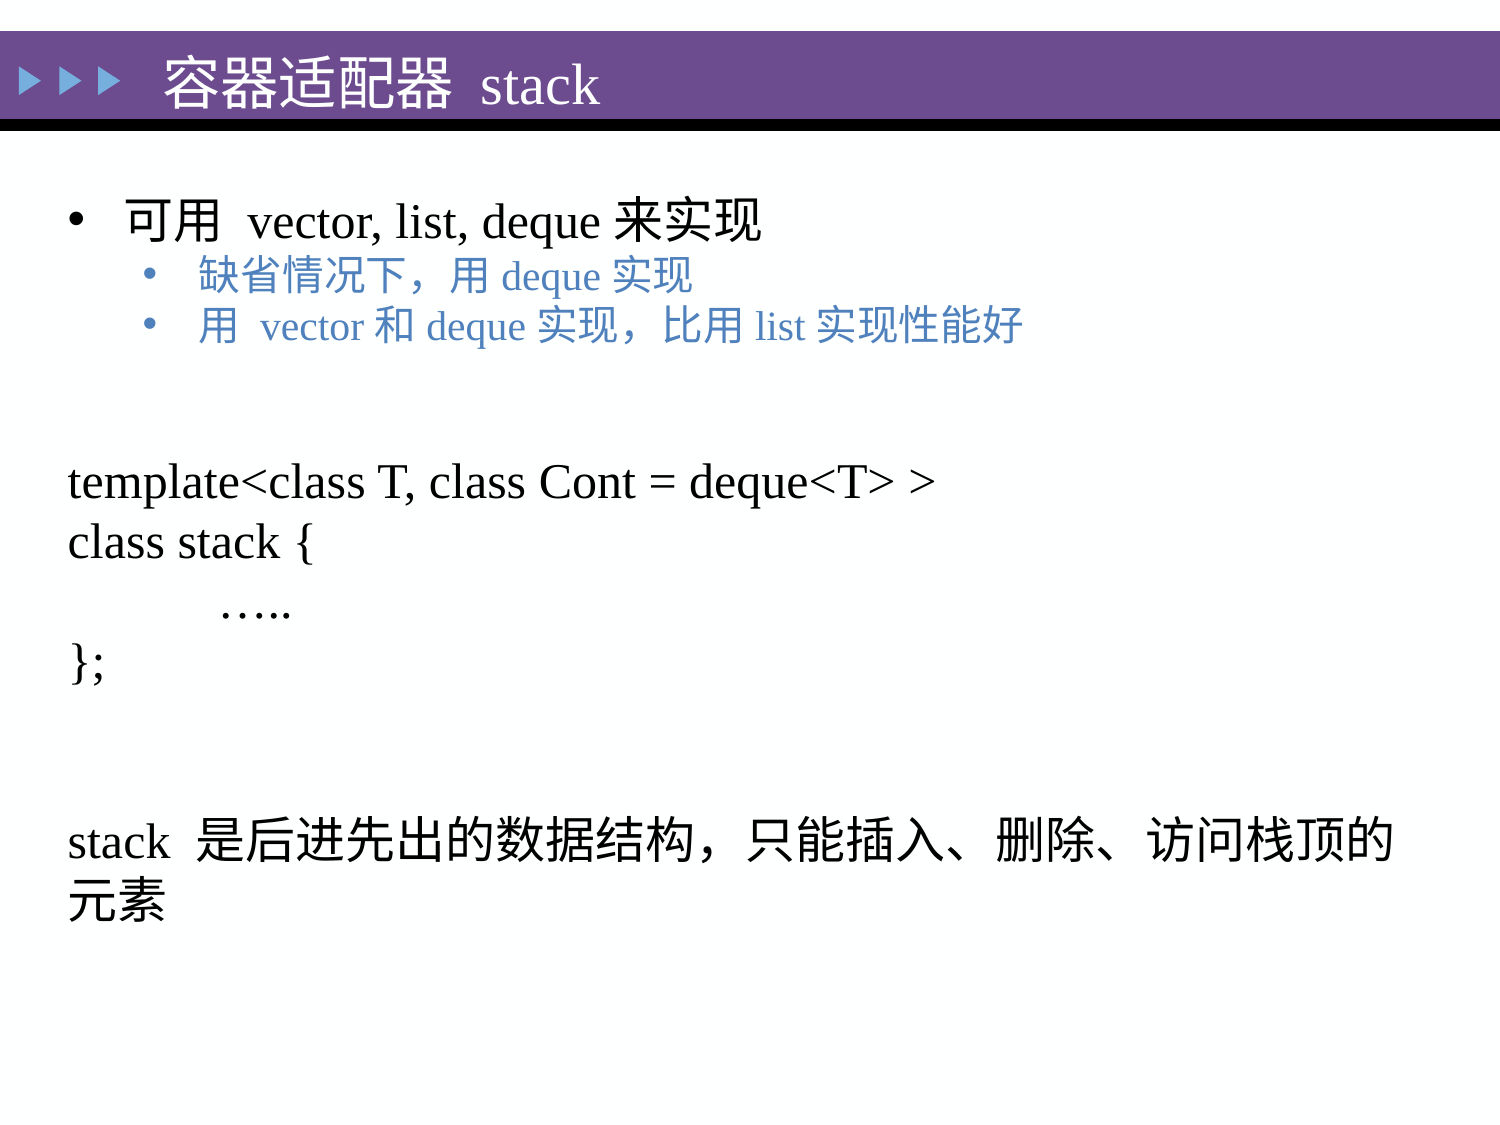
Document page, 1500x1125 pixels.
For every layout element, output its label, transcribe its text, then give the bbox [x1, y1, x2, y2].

text_box 可用 vector, list, deque来实现 缺省情况下，用deque实现 用 vector和deque实现，比用list实现性能好 template<class T, class Cont = deque<T> > class stack { ….. }; stack 是后进先出的数据结构，只能插入、删除、访问栈顶的元素 [52, 181, 1447, 937]
text_box 容器适配器 stack [147, 24, 1198, 138]
